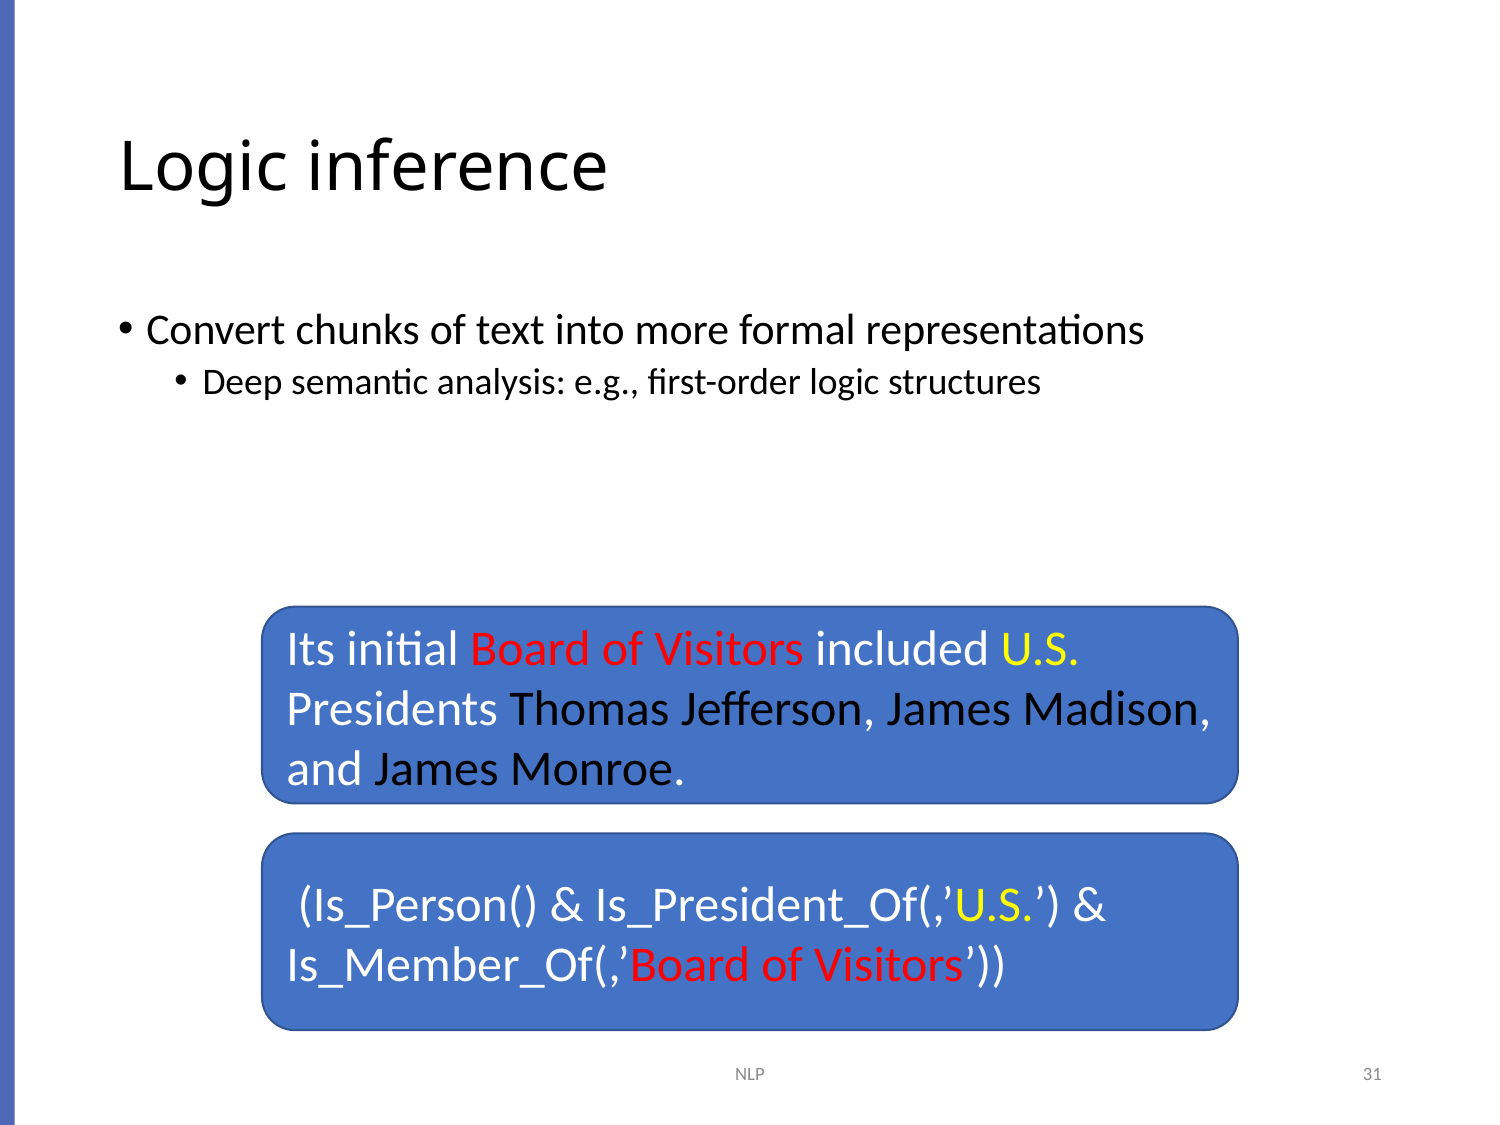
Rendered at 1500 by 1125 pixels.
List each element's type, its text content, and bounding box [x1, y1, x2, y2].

footer NLP [496, 1042, 1004, 1103]
slide_number 31 [1059, 1042, 1397, 1103]
list Convert chunks of text into more formal representations Deep semantic analysis: e.g., first-order logic structures [103, 299, 1397, 1014]
title Logic inference [103, 59, 1397, 278]
text_box Its initial Board of Visitors included U.S. Presidents Thomas Jefferson, James Madison, and James Monroe. [260, 605, 1239, 805]
